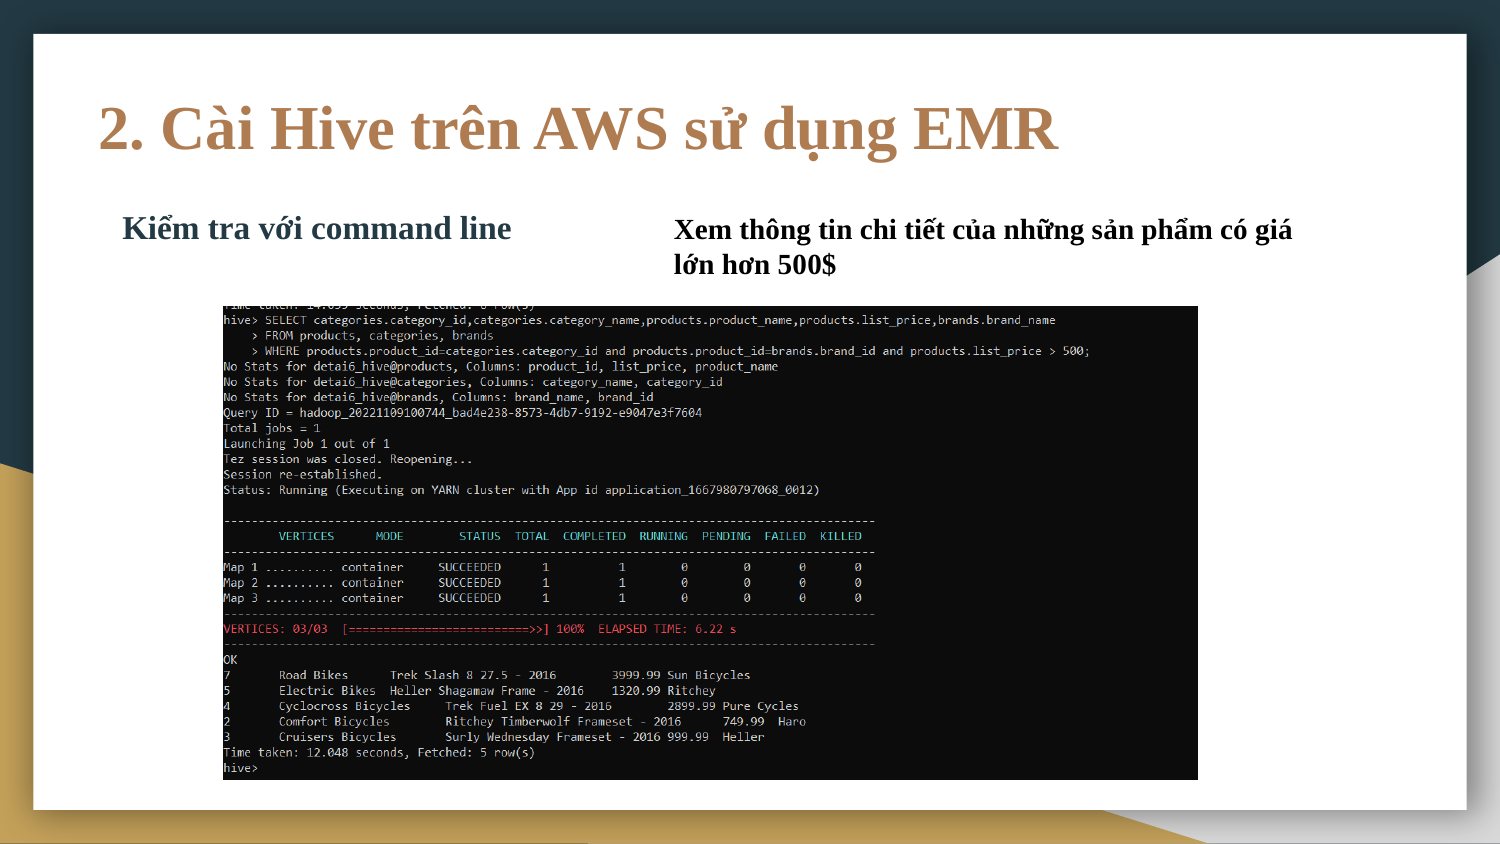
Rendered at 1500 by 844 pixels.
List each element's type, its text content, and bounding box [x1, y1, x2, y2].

picture [222, 306, 1198, 781]
text_box Kiểm tra với command line [83, 185, 702, 310]
title 2. Cài Hive trên AWS sử dụng EMR [83, 71, 1315, 203]
text_box Xem thông tin chi tiết của những sản phẩm có giá lớn hơn 500$ [702, 203, 1328, 288]
